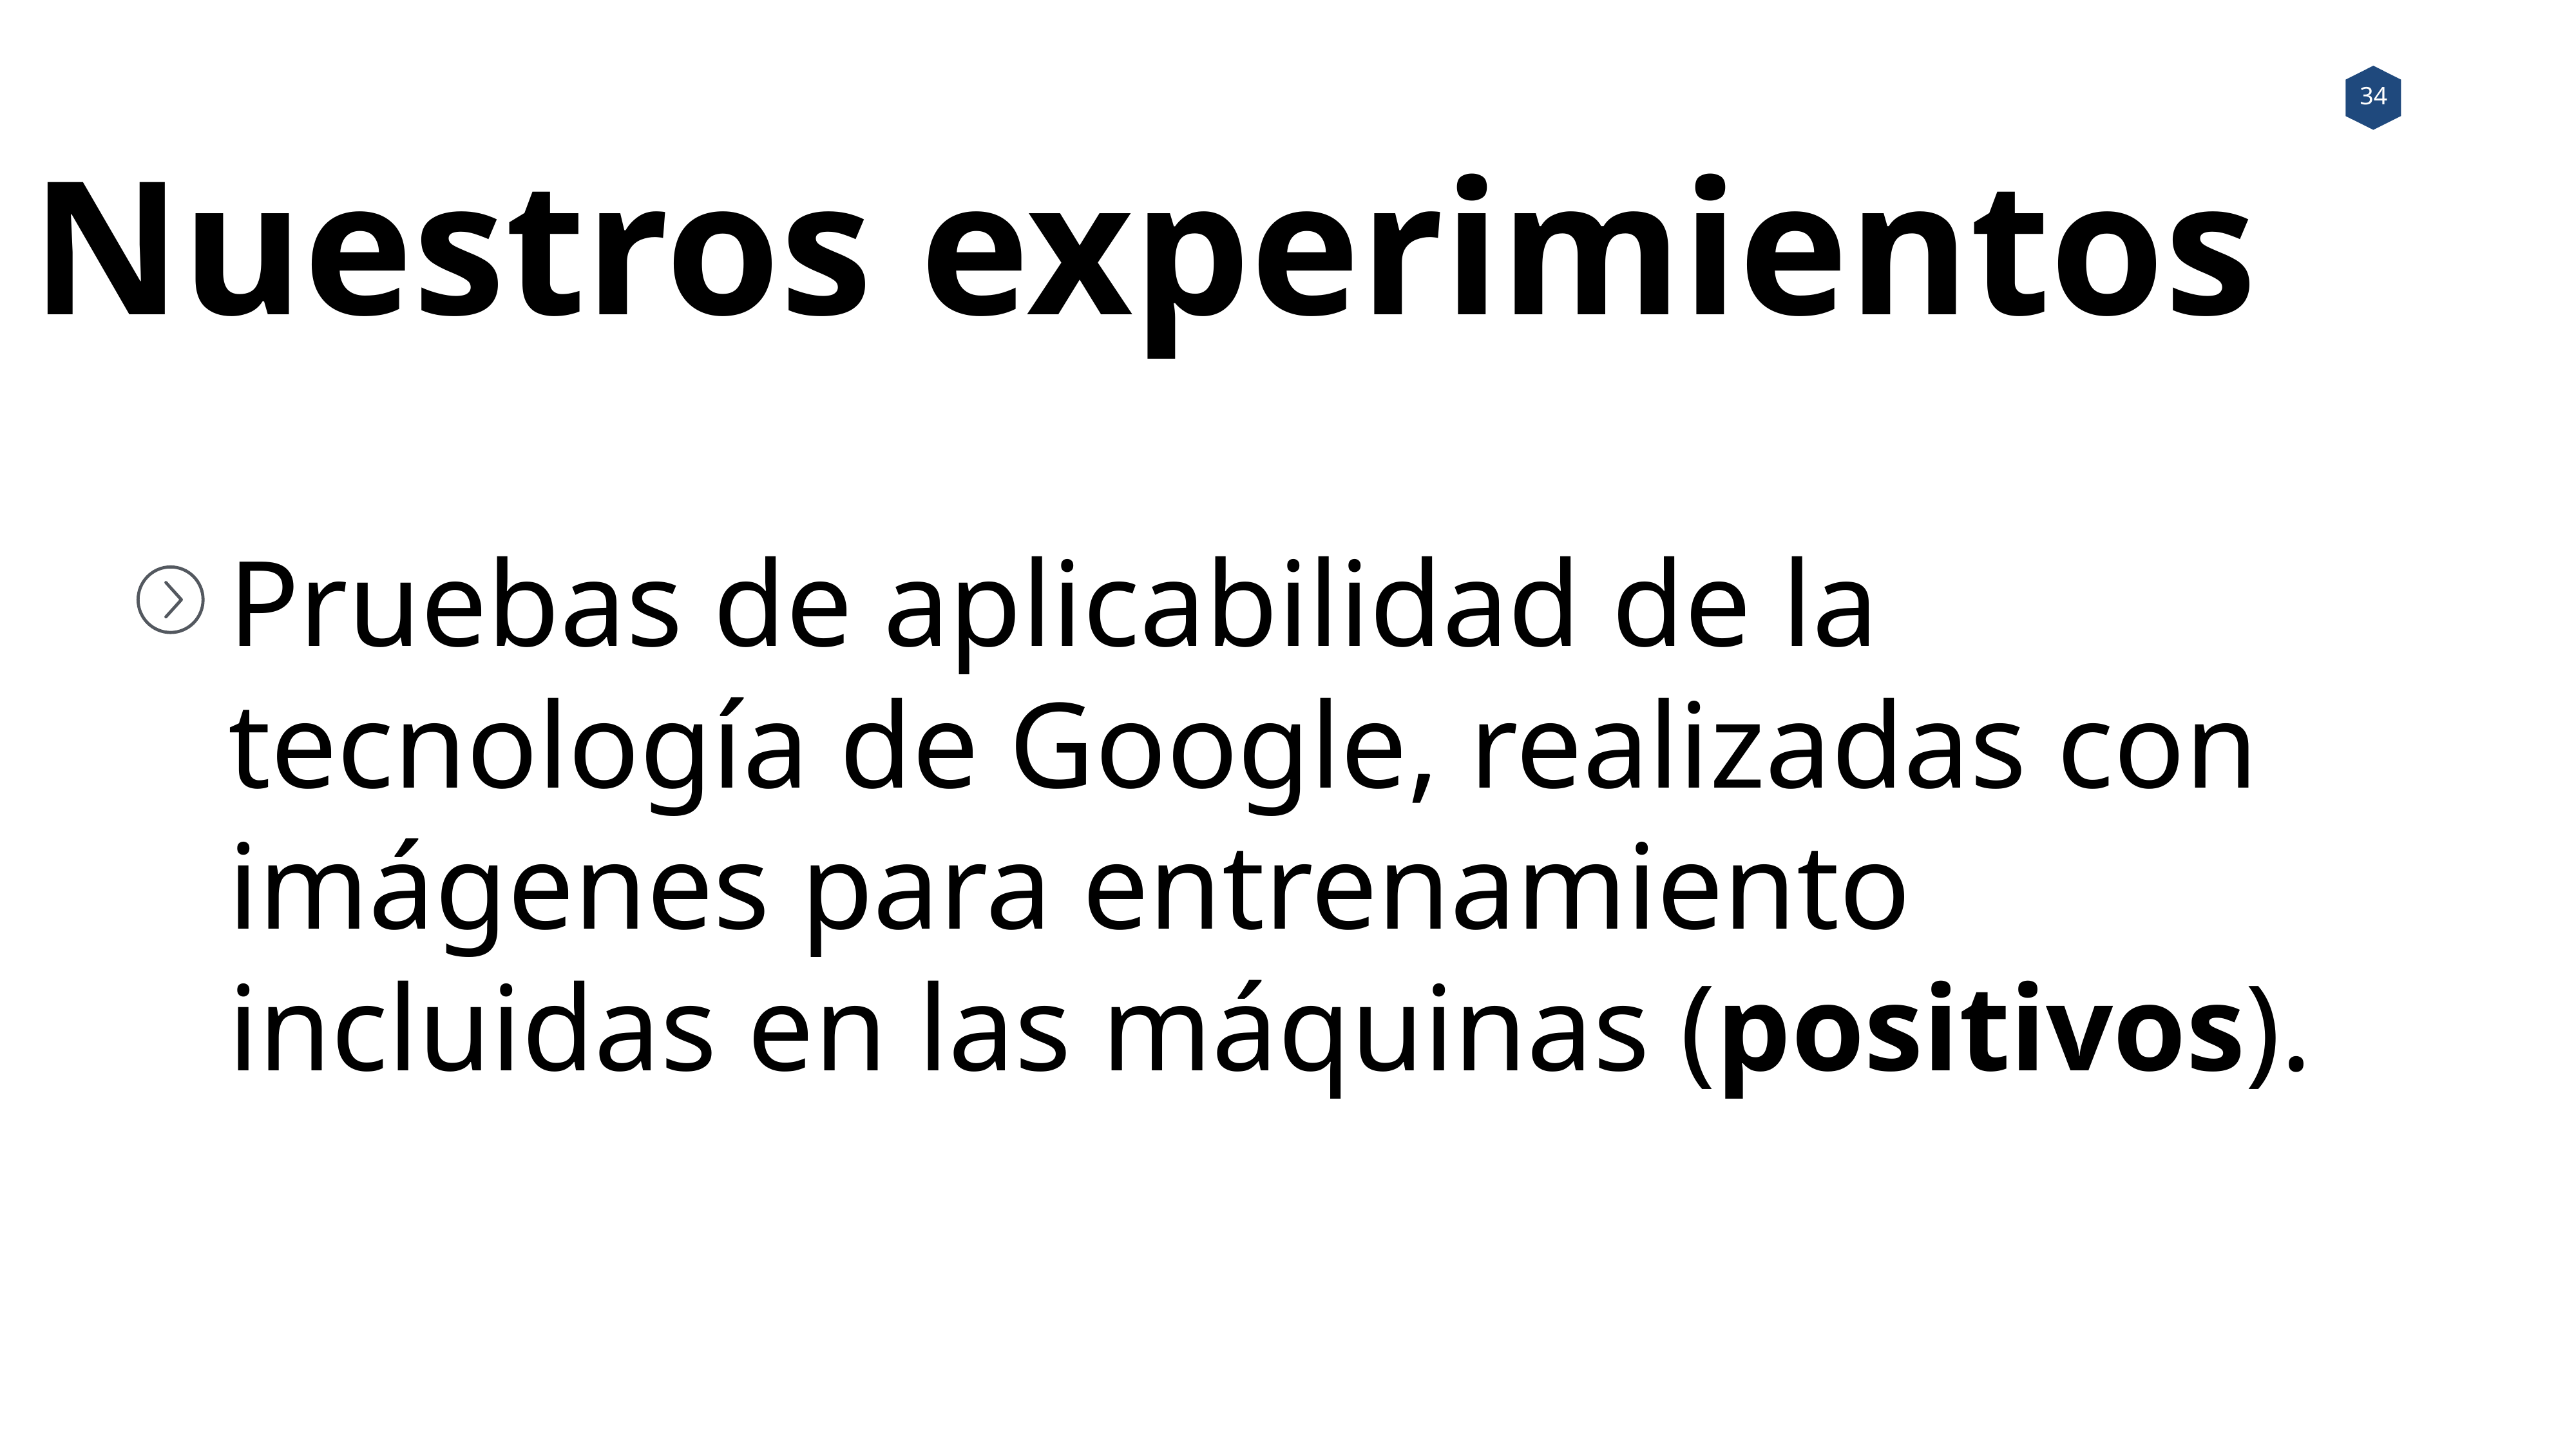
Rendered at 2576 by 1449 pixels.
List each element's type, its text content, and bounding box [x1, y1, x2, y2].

text_box [136, 565, 205, 634]
text_box Nuestros experimientos [22, 124, 2026, 357]
text_box Pruebas de aplicabilidad de la tecnología de Google, realizadas con imágenes para entrenamiento incluidas en las máquinas (positivos). [218, 523, 2435, 675]
